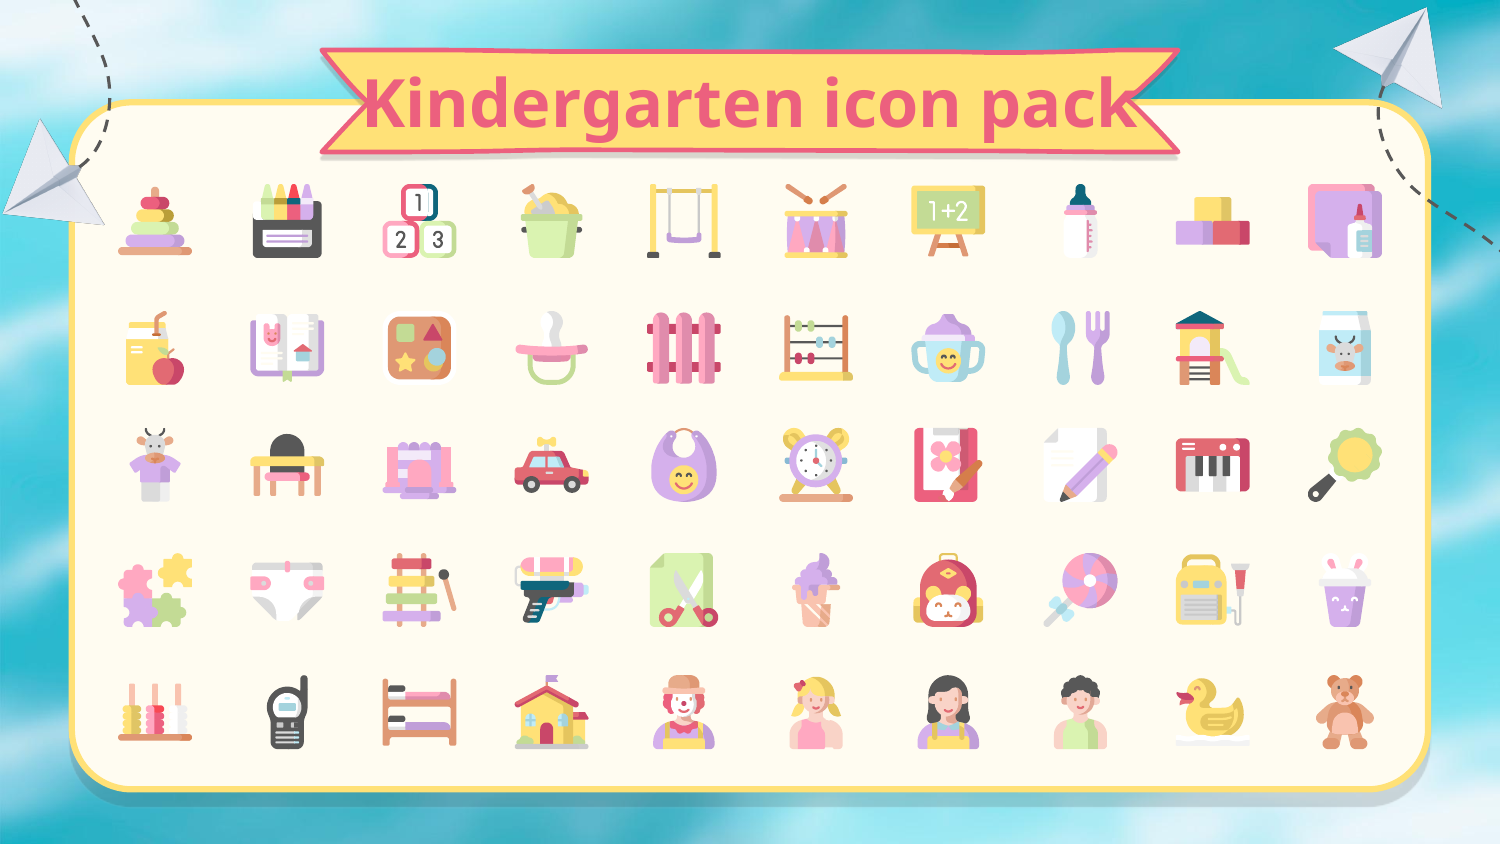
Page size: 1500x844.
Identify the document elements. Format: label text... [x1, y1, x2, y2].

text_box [784, 183, 848, 259]
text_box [1063, 183, 1098, 259]
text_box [382, 552, 457, 628]
picture [0, 255, 1500, 844]
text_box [250, 433, 325, 497]
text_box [911, 313, 986, 383]
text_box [250, 313, 325, 382]
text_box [1327, 0, 1500, 255]
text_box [791, 552, 841, 628]
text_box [514, 674, 589, 750]
text_box [321, 50, 1179, 63]
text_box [382, 441, 457, 500]
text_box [646, 183, 721, 259]
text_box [125, 310, 185, 386]
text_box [653, 674, 715, 750]
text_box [0, 0, 155, 264]
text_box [266, 674, 308, 750]
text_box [382, 310, 457, 386]
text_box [646, 312, 721, 384]
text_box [1051, 310, 1110, 386]
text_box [914, 427, 983, 503]
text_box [917, 674, 980, 750]
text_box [1175, 310, 1250, 386]
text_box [1315, 674, 1375, 750]
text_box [778, 315, 854, 381]
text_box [778, 427, 854, 503]
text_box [129, 427, 181, 503]
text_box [117, 552, 193, 628]
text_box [1053, 674, 1108, 750]
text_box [514, 436, 589, 494]
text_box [1175, 438, 1250, 492]
picture [155, 0, 1327, 63]
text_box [250, 560, 325, 622]
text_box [913, 552, 984, 628]
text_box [1175, 554, 1250, 626]
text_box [789, 676, 843, 750]
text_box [649, 552, 719, 628]
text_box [1175, 196, 1250, 245]
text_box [1307, 427, 1383, 503]
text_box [1318, 552, 1372, 628]
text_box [514, 557, 589, 623]
title Kindergarten icon pack [158, 63, 1322, 138]
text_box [382, 678, 457, 746]
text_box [911, 185, 986, 257]
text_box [252, 183, 322, 259]
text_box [1307, 183, 1324, 259]
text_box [650, 427, 717, 503]
text_box [321, 138, 1179, 153]
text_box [1175, 678, 1250, 747]
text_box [117, 683, 193, 741]
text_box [1043, 427, 1118, 503]
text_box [382, 183, 457, 259]
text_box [158, 186, 193, 256]
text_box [515, 310, 588, 386]
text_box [1318, 310, 1372, 386]
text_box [520, 183, 583, 259]
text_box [1043, 552, 1118, 628]
